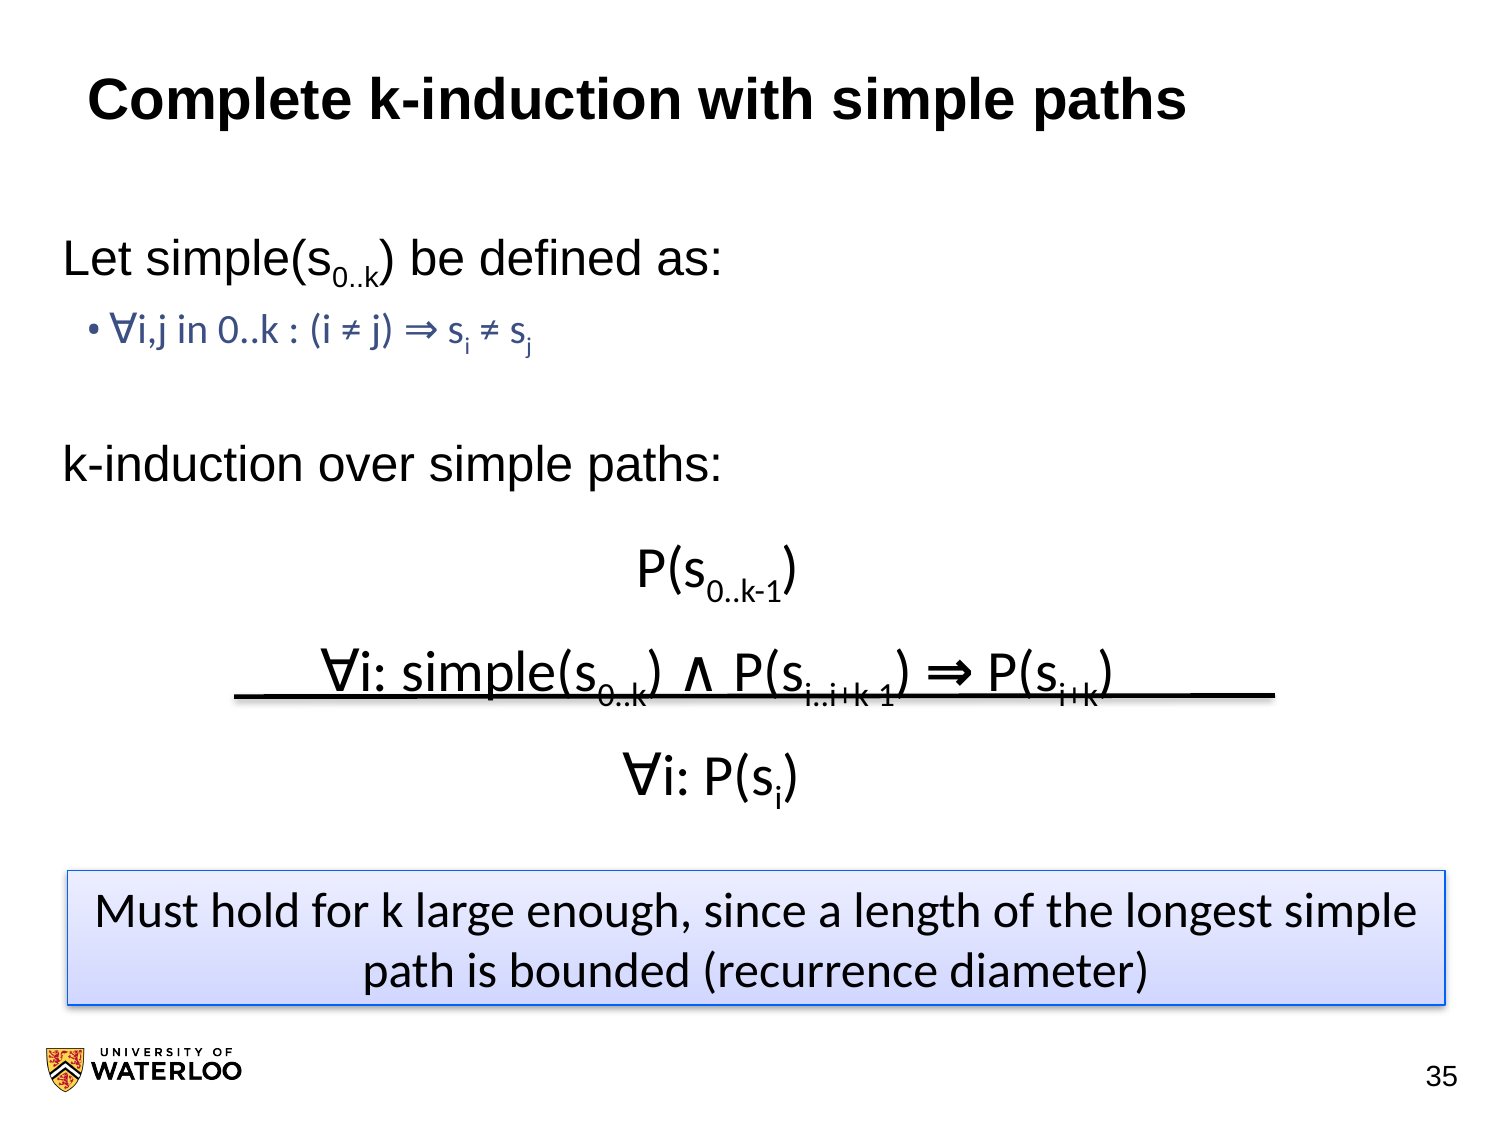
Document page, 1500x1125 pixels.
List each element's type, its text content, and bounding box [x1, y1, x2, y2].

text_box Must hold for k large enough, since a length of the longest simple path is bounded (recurrence diameter) [67, 870, 1446, 1006]
list Let simple(s0..k) be defined as: ∀i,j in 0..k : (i ≠ j) ⇒ si ≠ sj k-induction over simple paths: [62, 224, 1426, 479]
picture [8, 1016, 279, 1125]
title Complete k-induction with simple paths [87, 69, 1426, 133]
text_box [234, 692, 1276, 700]
text_box P(s0..k-1) ∀i: simple(s0..k) ∧ P(si..i+k-1) ⇒ P(si+k) ∀i: P(si) [305, 708, 1131, 824]
text_box P(s0..k-1) ∀i: simple(s0..k) ∧ P(si..i+k-1) ⇒ P(si+k) ∀i: P(si) [305, 498, 1131, 692]
